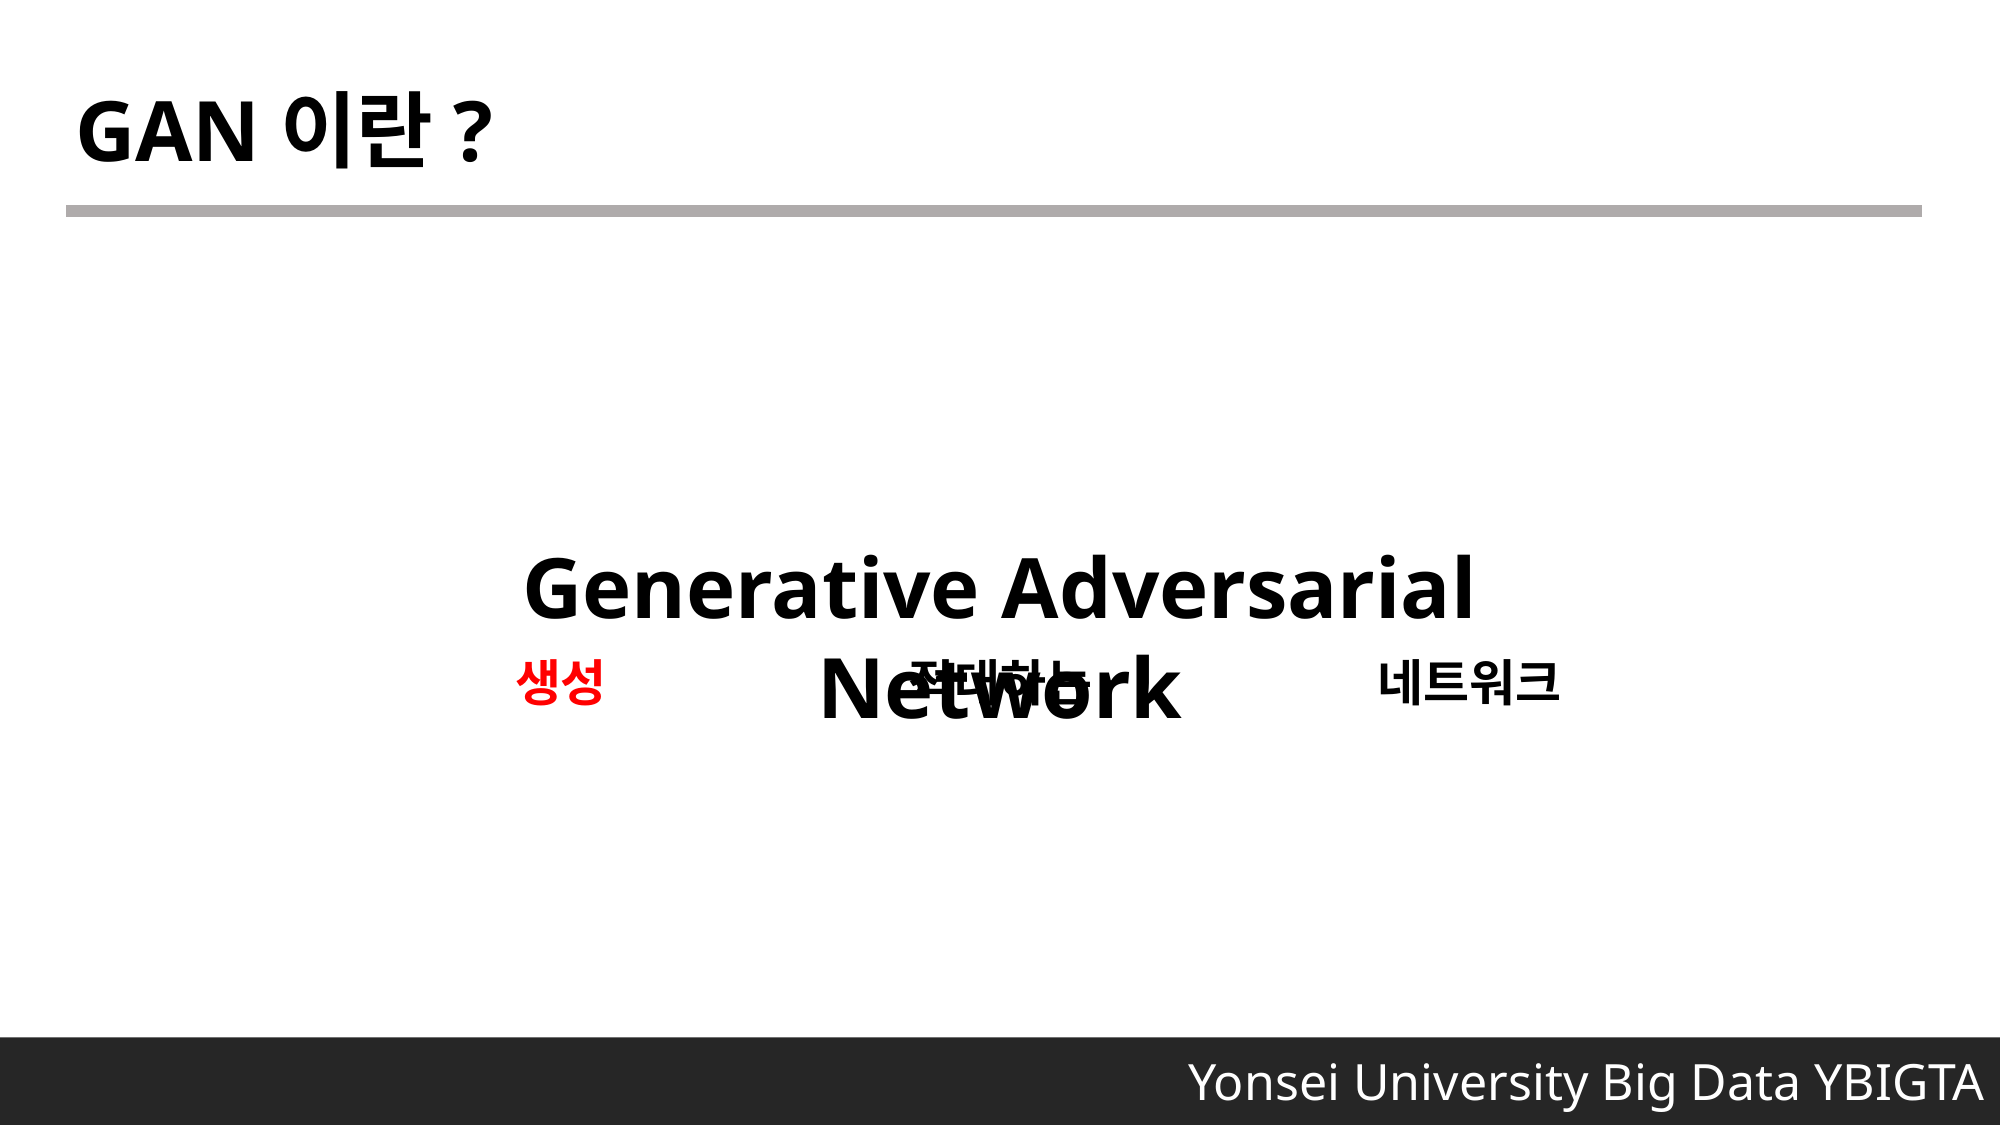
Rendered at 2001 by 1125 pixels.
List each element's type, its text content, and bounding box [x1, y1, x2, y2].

text_box Yonsei University Big Data YBIGTA [1120, 1043, 2000, 1118]
text_box 네트워크 [1318, 644, 1621, 719]
text_box [0, 1036, 2000, 1125]
text_box 생성 [410, 644, 713, 719]
text_box Generative Adversarial Network [337, 528, 1662, 743]
text_box 적대하는 [848, 644, 1151, 719]
text_box GAN이란? [60, 70, 2000, 186]
